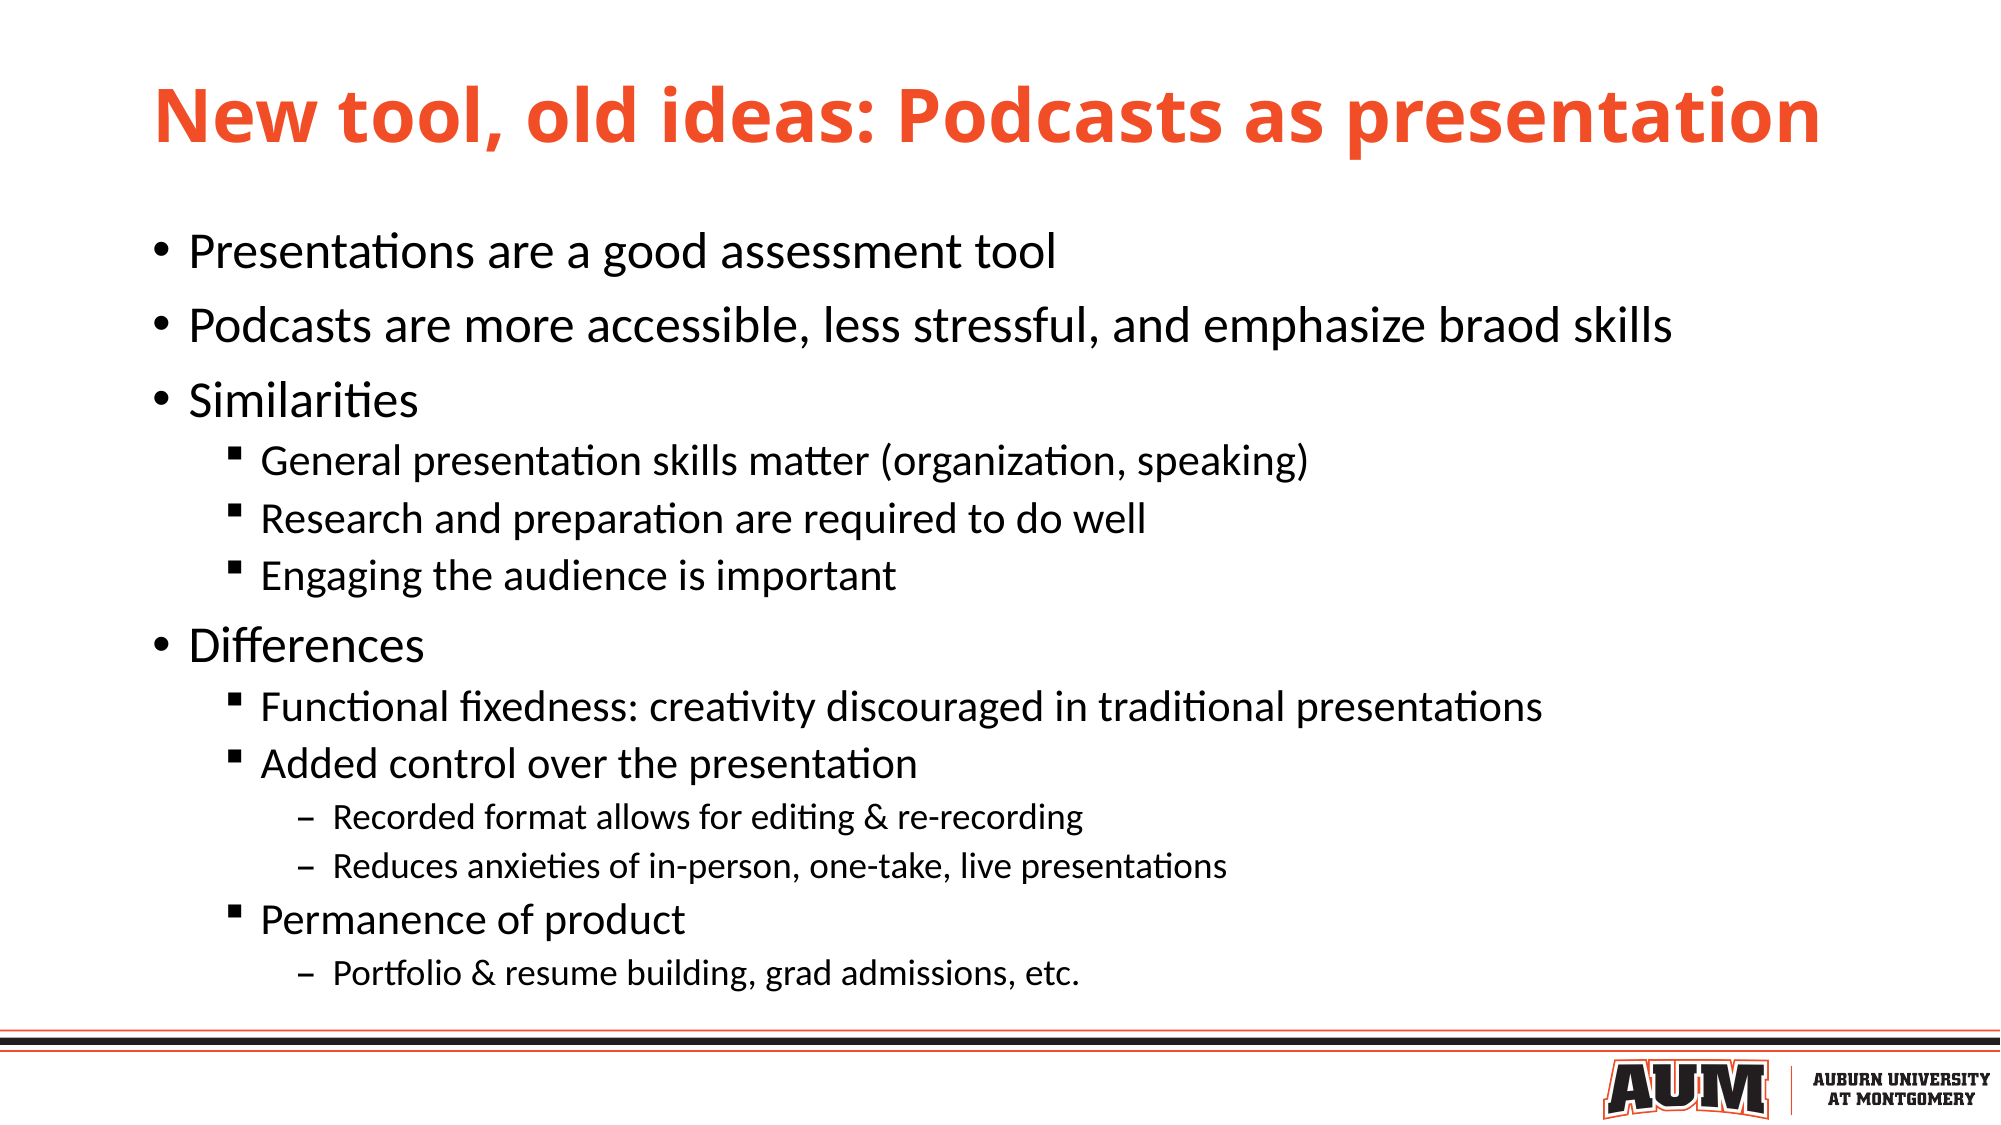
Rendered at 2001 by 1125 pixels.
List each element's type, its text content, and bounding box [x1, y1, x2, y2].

title New tool, old ideas: Podcasts as presentation [137, 59, 1863, 177]
picture [1603, 1059, 1990, 1120]
list Presentations are a good assessment tool Podcasts are more accessible, less stressful, and emphasize braod skills Similarities General presentation skills matter (organization, speaking) Research and preparation are required to do well Engaging the audience is important Differences Functional fixedness: creativity discouraged in traditional presentations Added control over the presentation Recorded format allows for editing & re-recording Reduces anxieties of in-person, one-take, live presentations Permanence of product Portfolio & resume building, grad admissions, etc. [137, 216, 1863, 1007]
